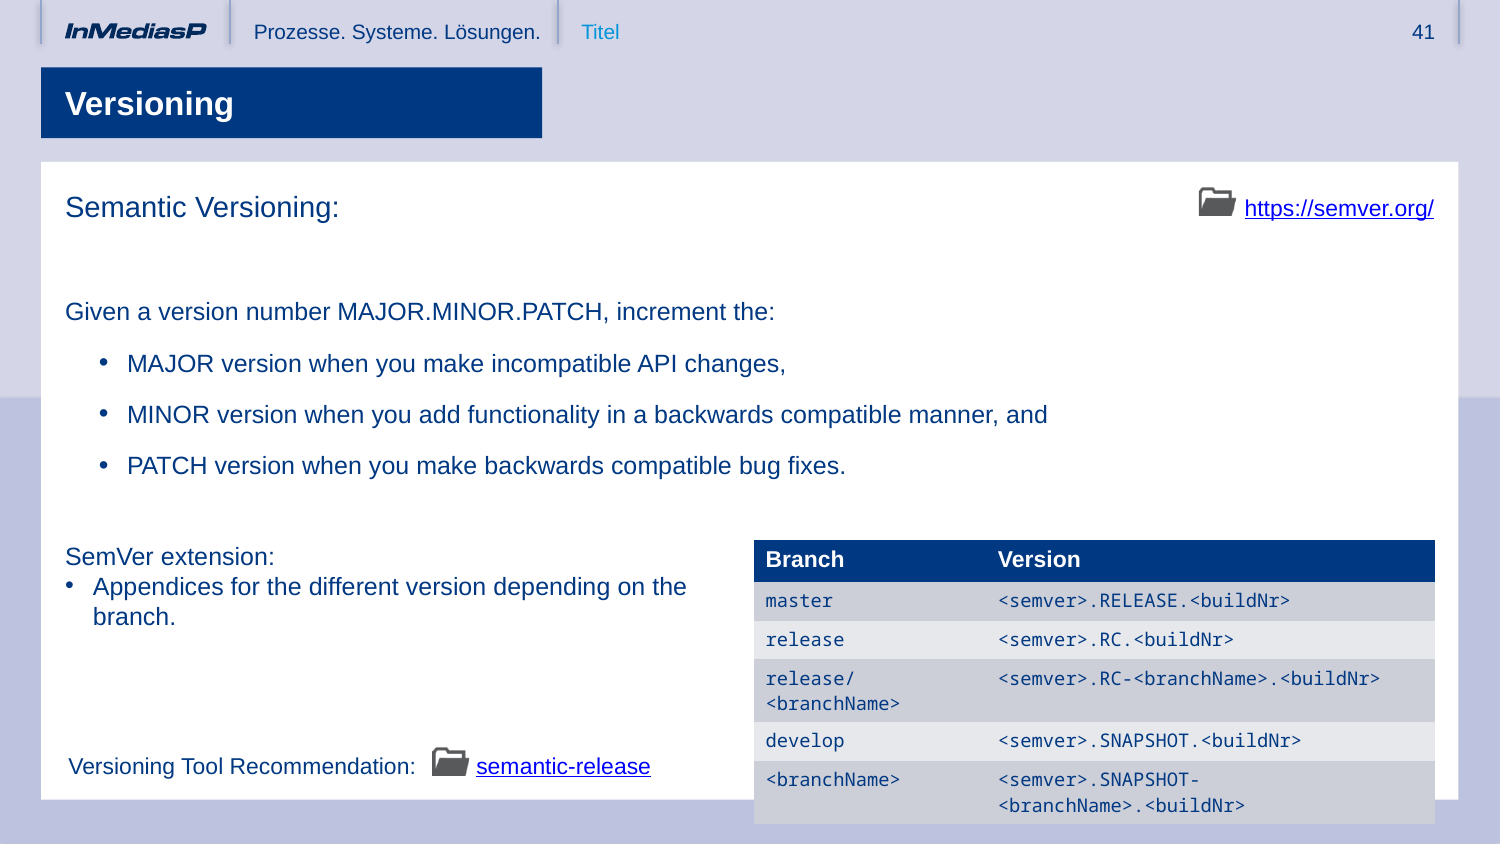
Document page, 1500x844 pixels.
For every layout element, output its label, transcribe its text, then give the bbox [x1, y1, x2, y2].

picture [1198, 186, 1237, 216]
table_cell master [754, 582, 986, 621]
table_cell <semver>.SNAPSHOT.<buildNr> [986, 722, 1435, 761]
table_header Version [986, 540, 1435, 582]
text_box Versioning Tool Recommendation: [68, 742, 417, 780]
text_box SemVer extension: Appendices for the different version depending on the branch. [64, 540, 727, 672]
picture [431, 746, 470, 776]
text_box semantic-release [476, 742, 654, 780]
list Semantic Versioning: Given a version number MAJOR.MINOR.PATCH, increment the: MAJOR version when you make incompatible API changes, MINOR version when you add functionality in a backwards compatible manner, and PATCH version when you make backwards compatible bug fixes. [64, 185, 1436, 505]
table_cell <branchName> [754, 761, 986, 824]
table_cell <semver>.RC.<buildNr> [986, 621, 1435, 659]
table_cell release/<branchName> [754, 659, 986, 722]
table_cell <semver>.RC-<branchName>.<buildNr> [986, 659, 1435, 722]
title Versioning [40, 67, 543, 139]
table_header Branch [754, 540, 986, 582]
table_cell release [754, 621, 986, 659]
table_cell <semver>.SNAPSHOT-<branchName>.<buildNr> [986, 761, 1435, 824]
table_cell <semver>.RELEASE.<buildNr> [986, 582, 1435, 621]
text_box https://semver.org/ [1244, 183, 1435, 221]
table_cell develop [754, 722, 986, 761]
